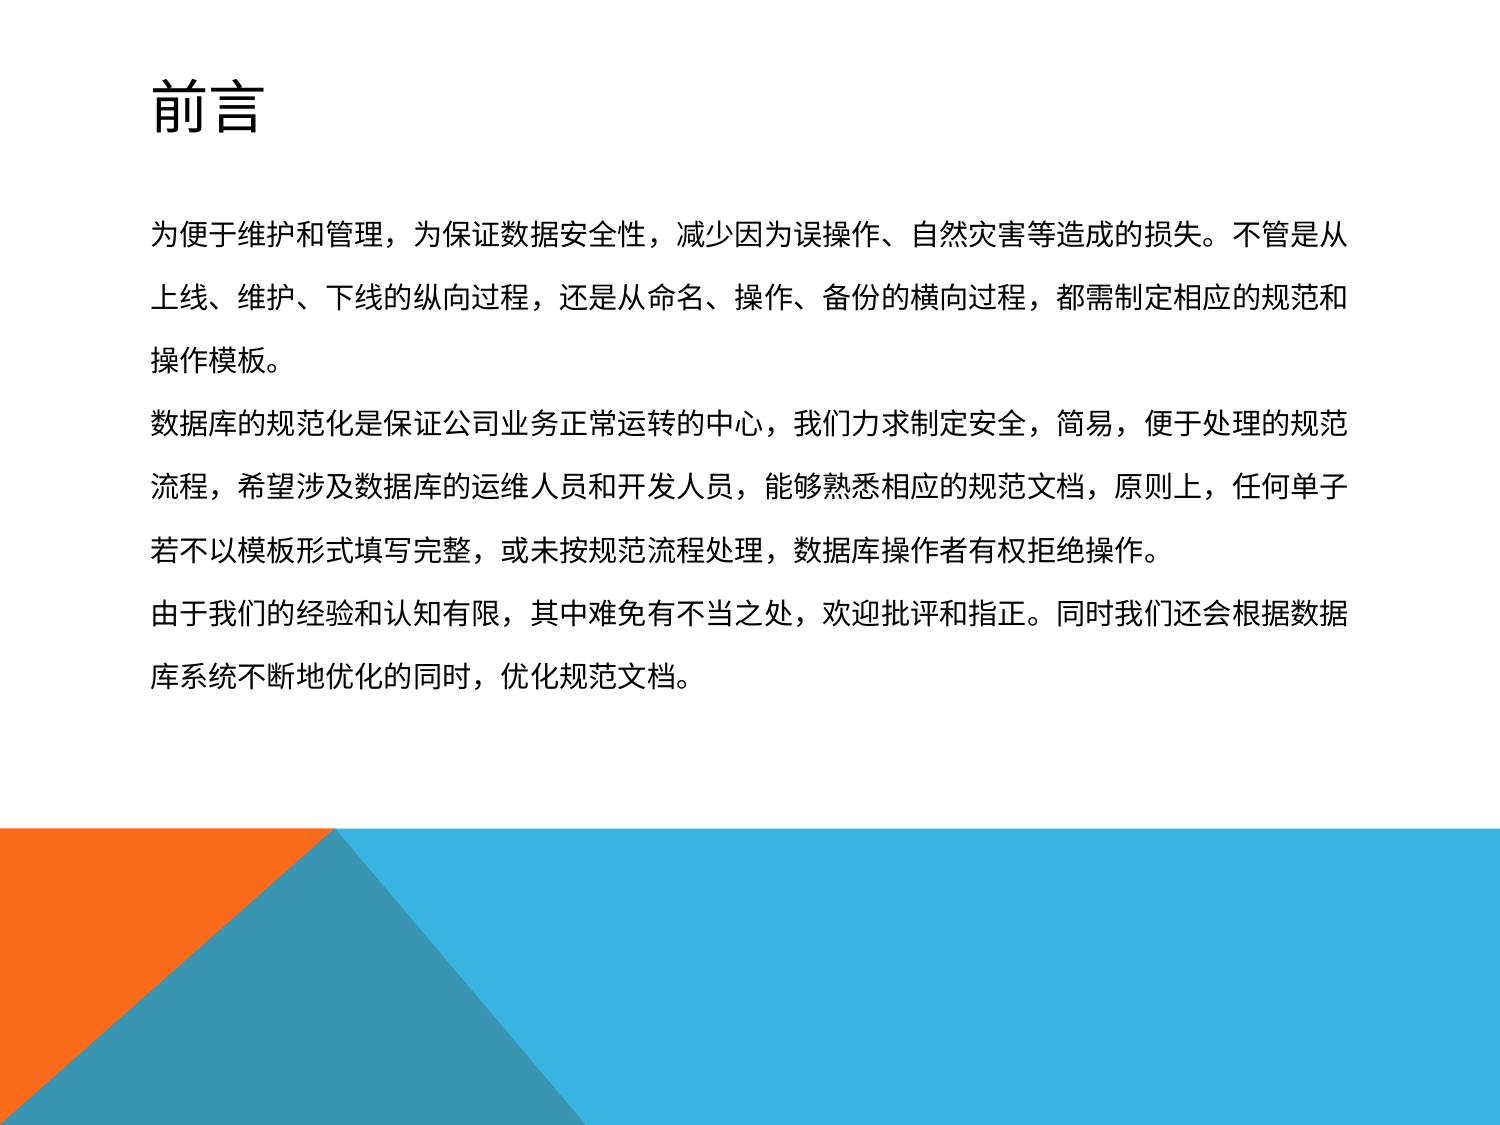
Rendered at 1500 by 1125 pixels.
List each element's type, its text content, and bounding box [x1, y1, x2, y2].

title 前言 [135, 60, 1369, 150]
list 为便于维护和管理，为保证数据安全性，减少因为误操作、自然灾害等造成的损失。不管是从上线、维护、下线的纵向过程，还是从命名、操作、备份的横向过程，都需制定相应的规范和操作模板。 数据库的规范化是保证公司业务正常运转的中心，我们力求制定安全，简易，便于处理的规范流程，希望涉及数据库的运维人员和开发人员，能够熟悉相应的规范文档，原则上，任何单子若不以模板形式填写完整，或未按规范流程处理，数据库操作者有权拒绝操作。 由于我们的经验和认知有限，其中难免有不当之处，欢迎批评和指正。同时我们还会根据数据库系统不断地优化的同时，优化规范文档。 [135, 180, 1369, 768]
